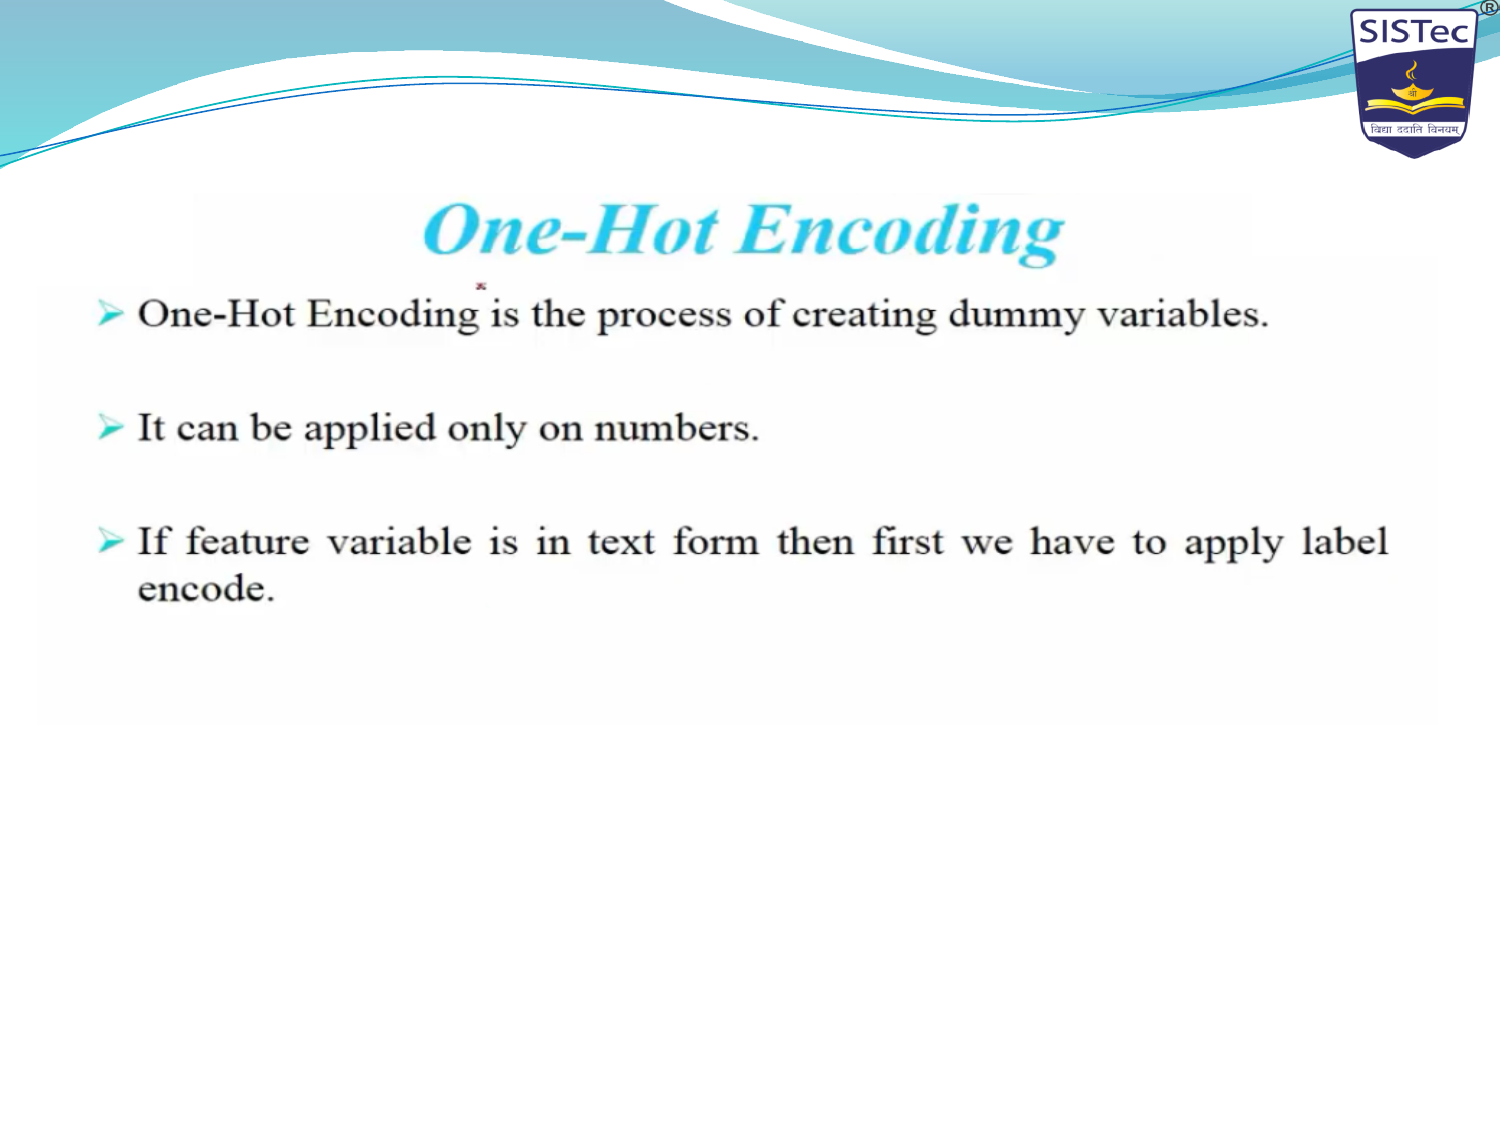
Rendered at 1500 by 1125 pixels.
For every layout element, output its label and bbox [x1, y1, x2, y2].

picture [37, 162, 1438, 726]
picture [1349, 0, 1500, 159]
